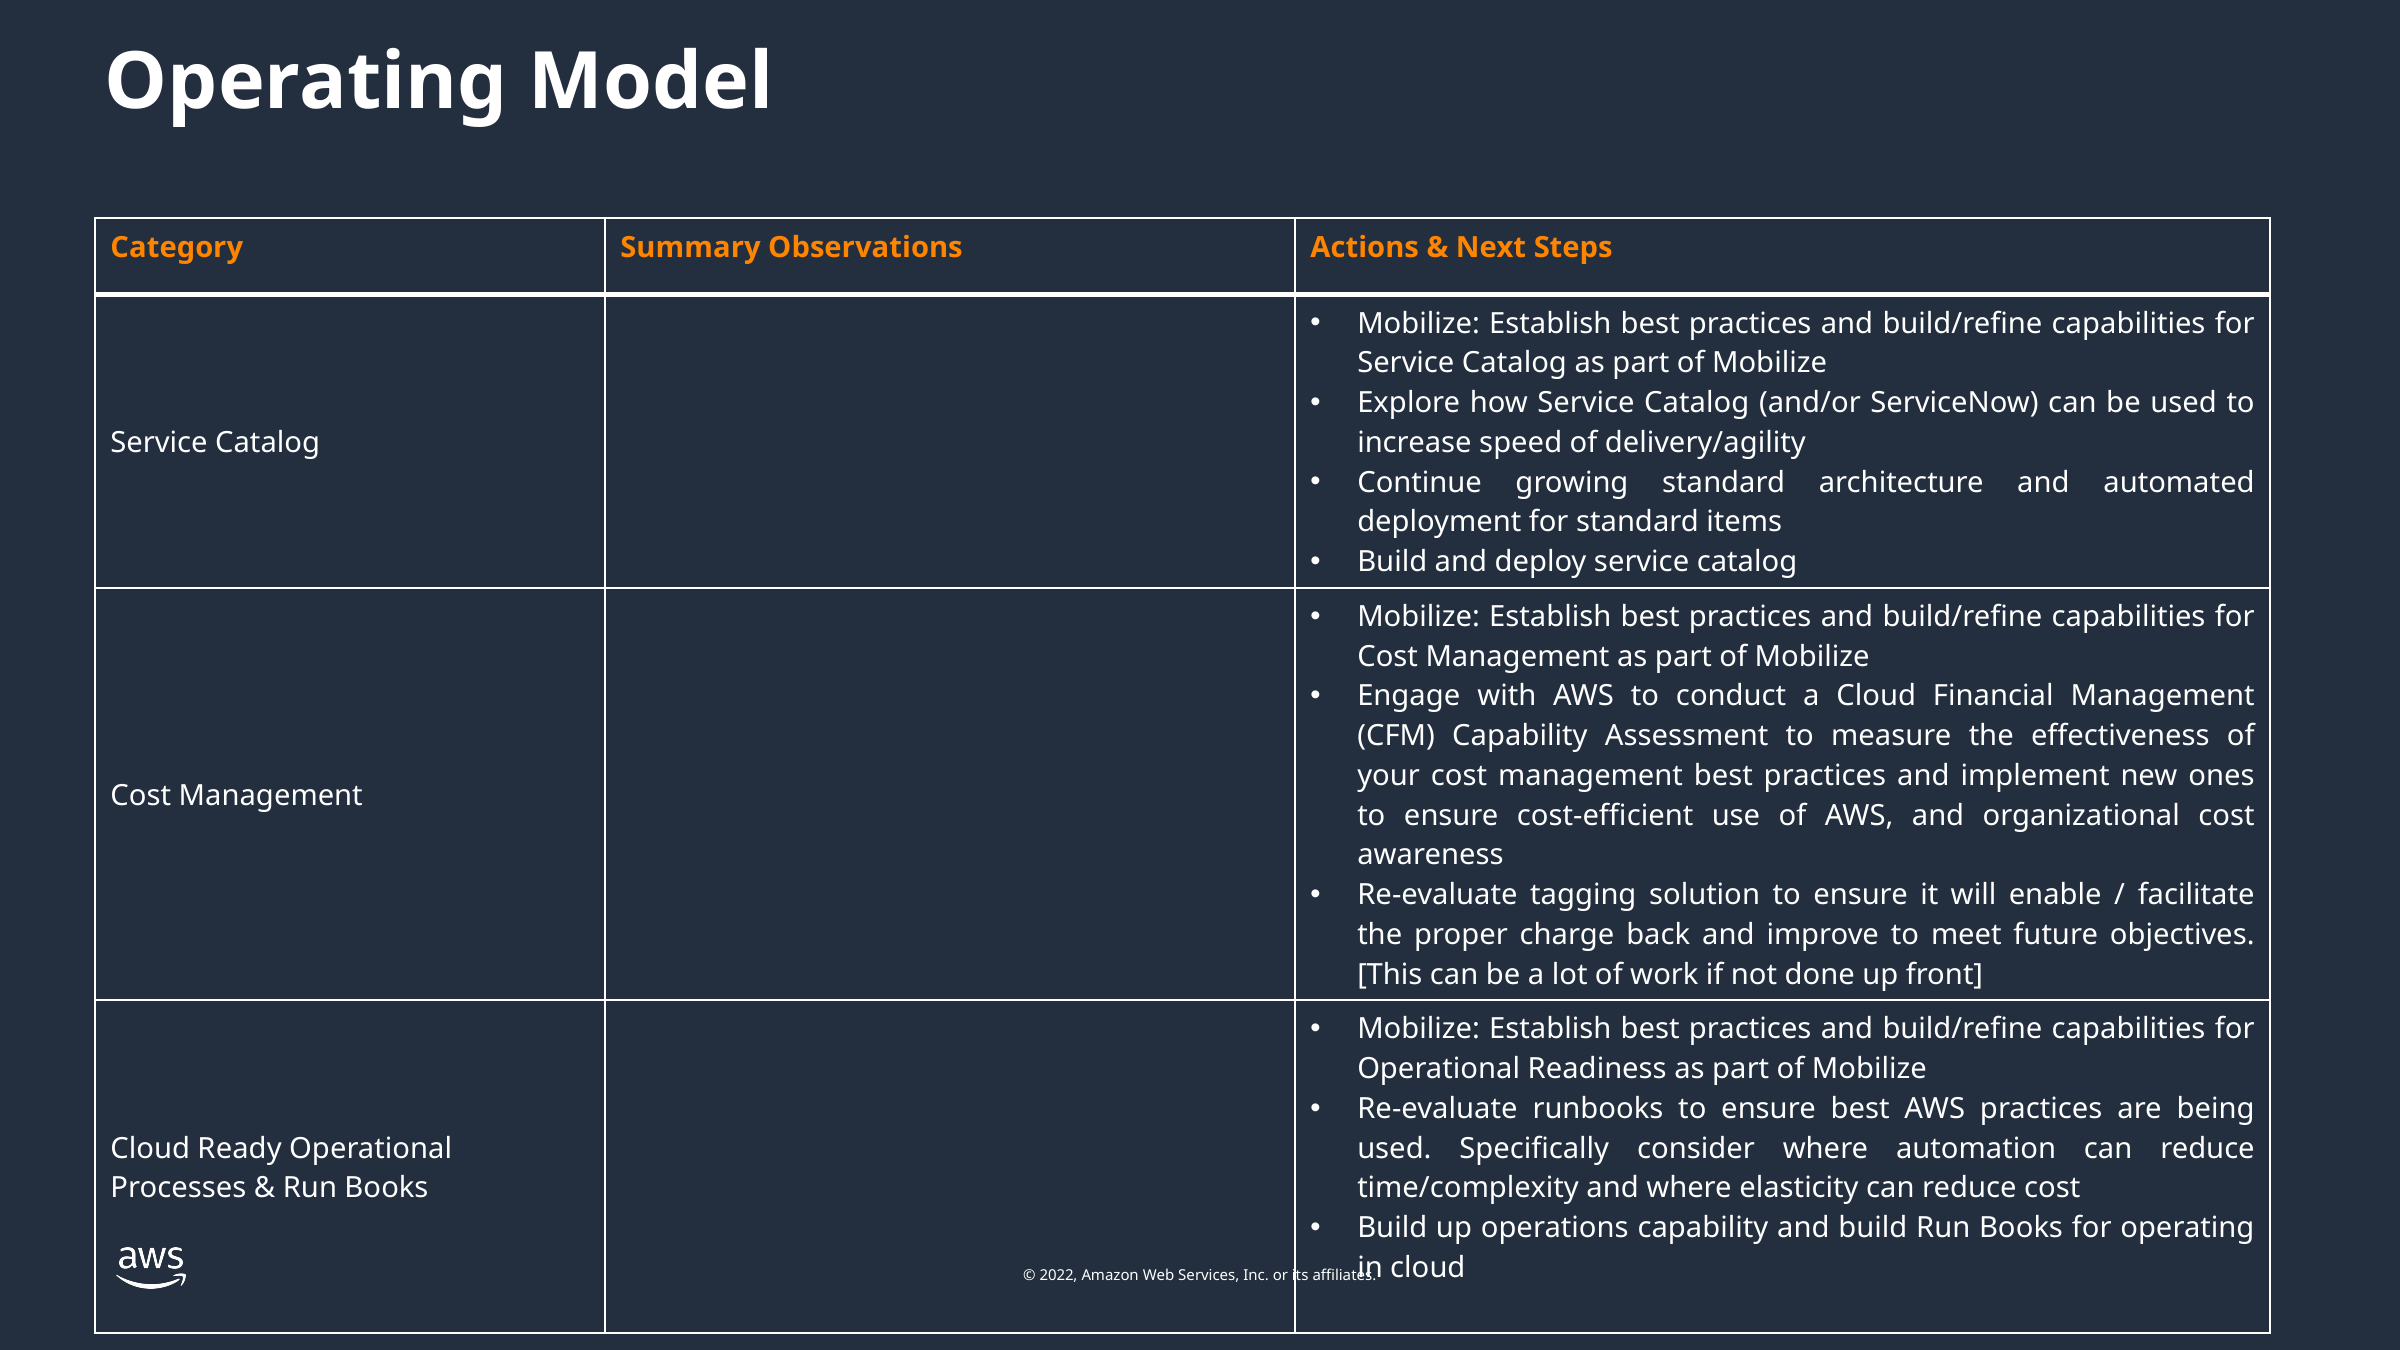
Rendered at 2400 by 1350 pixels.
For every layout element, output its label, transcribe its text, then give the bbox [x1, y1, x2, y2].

table_header Category [96, 219, 604, 292]
table_cell Mobilize: Establish best practices and build/refine capabilities for Operational Readiness as part of Mobilize Re-evaluate runbooks to ensure best AWS practices are being used. Specifically consider where automation can reduce time/complexity and where elasticity can reduce cost Build up operations capability and build Run Books for operating in cloud [1296, 1001, 2269, 1332]
table_cell Cloud Ready Operational Processes & Run Books [96, 1001, 604, 1332]
table_cell Service Catalog [96, 297, 604, 587]
table_cell Mobilize: Establish best practices and build/refine capabilities for Service Catalog as part of Mobilize Explore how Service Catalog (and/or ServiceNow) can be used to increase speed of delivery/agility Continue growing standard architecture and automated deployment for standard items Build and deploy service catalog [1296, 297, 2269, 587]
table_cell [606, 297, 1294, 587]
table_cell Mobilize: Establish best practices and build/refine capabilities for Cost Management as part of Mobilize Engage with AWS to conduct a Cloud Financial Management (CFM) Capability Assessment to measure the effectiveness of your cost management best practices and implement new ones to ensure cost-efficient use of AWS, and organizational cost awareness Re-evaluate tagging solution to ensure it will enable / facilitate the proper charge back and improve to meet future objectives. [This can be a lot of work if not done up front] [1296, 589, 2269, 999]
table_cell Cost Management [96, 589, 604, 999]
table_cell [606, 589, 1294, 999]
text_box Operating Model [89, 21, 2153, 165]
table_header Summary Observations [606, 219, 1294, 292]
table_header Actions & Next Steps [1296, 219, 2269, 292]
table_cell [606, 1001, 1294, 1332]
